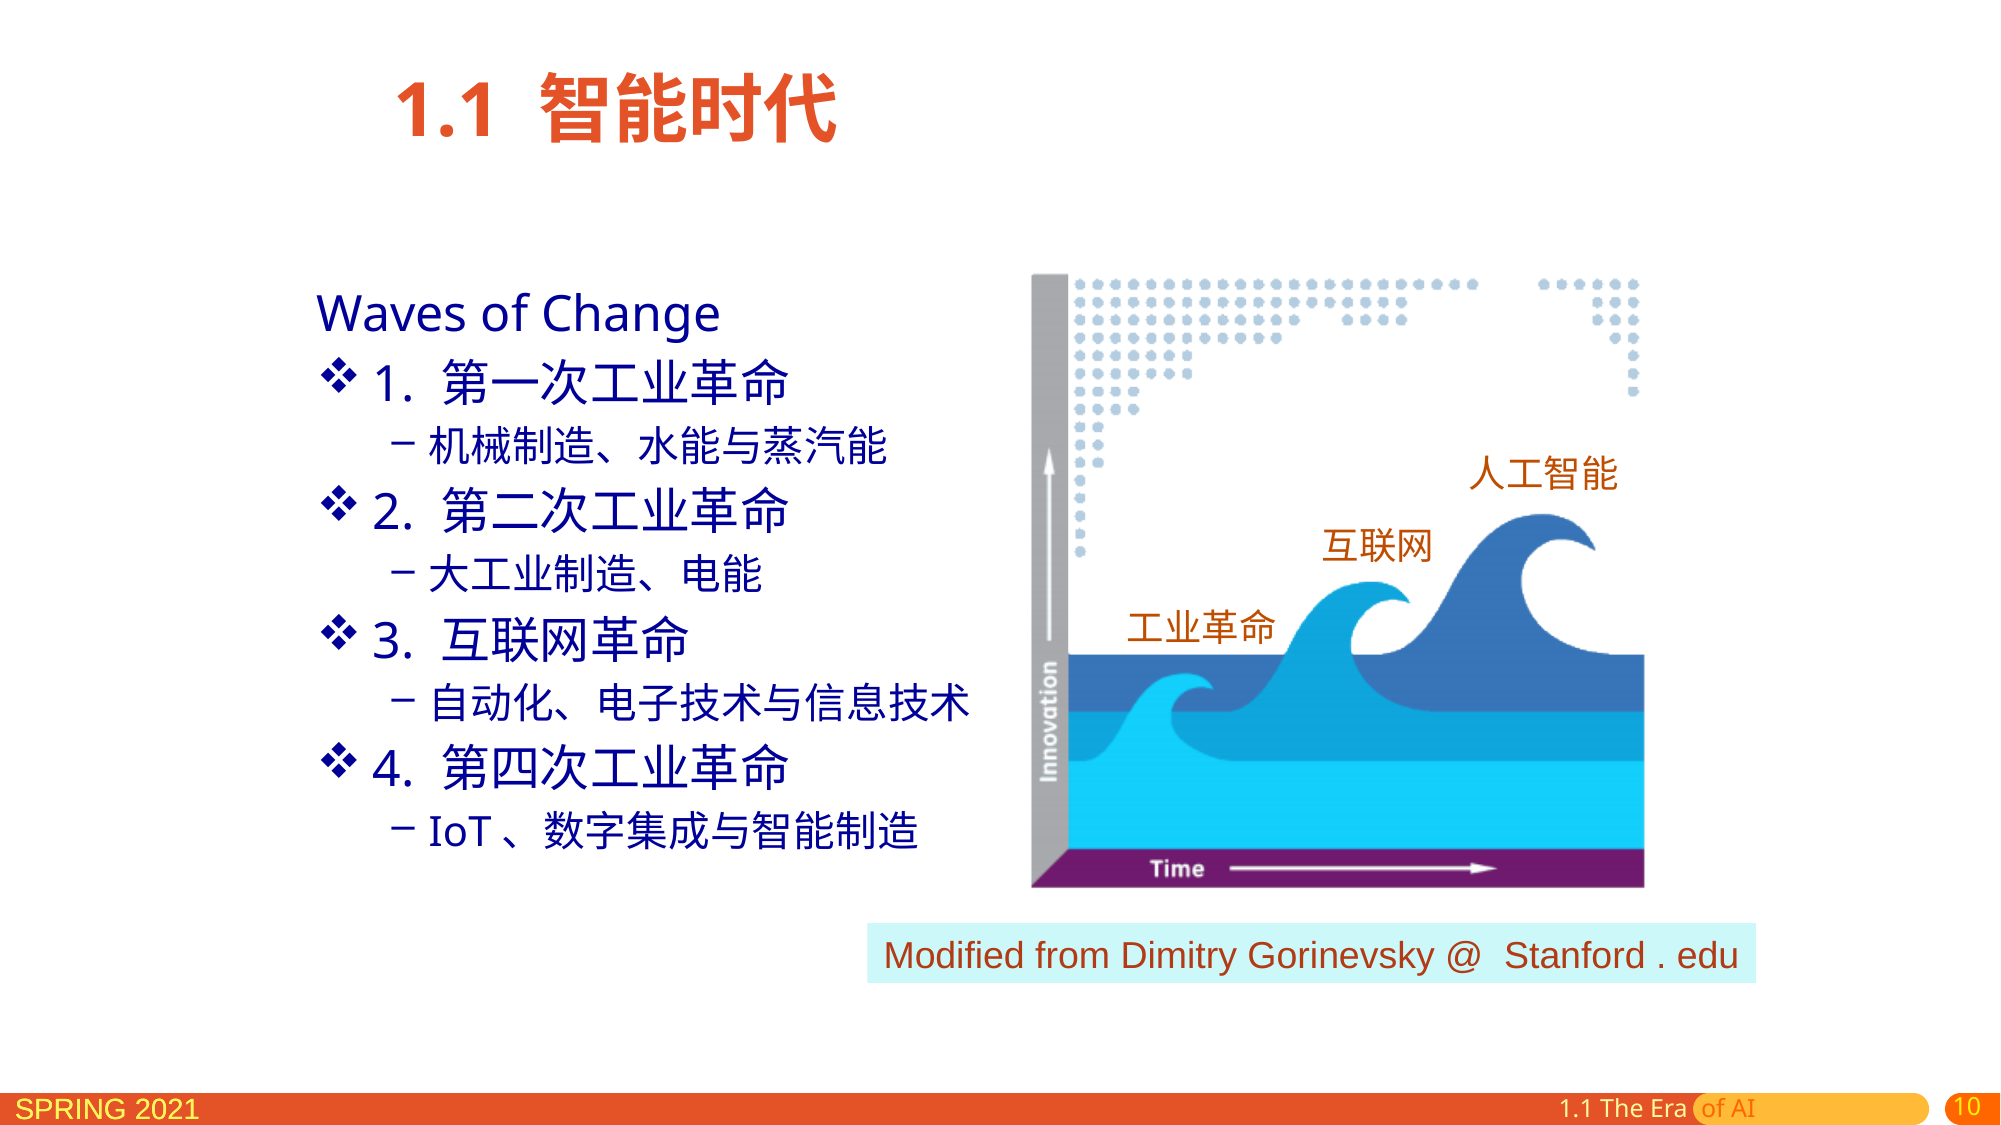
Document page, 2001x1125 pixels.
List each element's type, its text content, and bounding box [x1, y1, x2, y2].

slide_number 10 [1608, 1097, 1997, 1125]
picture [1023, 264, 1657, 902]
title 1.1 智能时代 [184, 29, 1048, 184]
text_box Modified from Dimitry Gorinevsky @ Stanford . edu [867, 923, 1756, 983]
footer 1.1 The Era of AI [1543, 1094, 1792, 1122]
text_box Waves of Change 1. 第一次工业革命 机械制造、水能与蒸汽能 2. 第二次工业革命 大工业制造、电能 3. 互联网革命 自动化、电子技术与信息技术 4. 第四次工业革命 IoT、数字集成与智能制造 [301, 273, 1119, 954]
